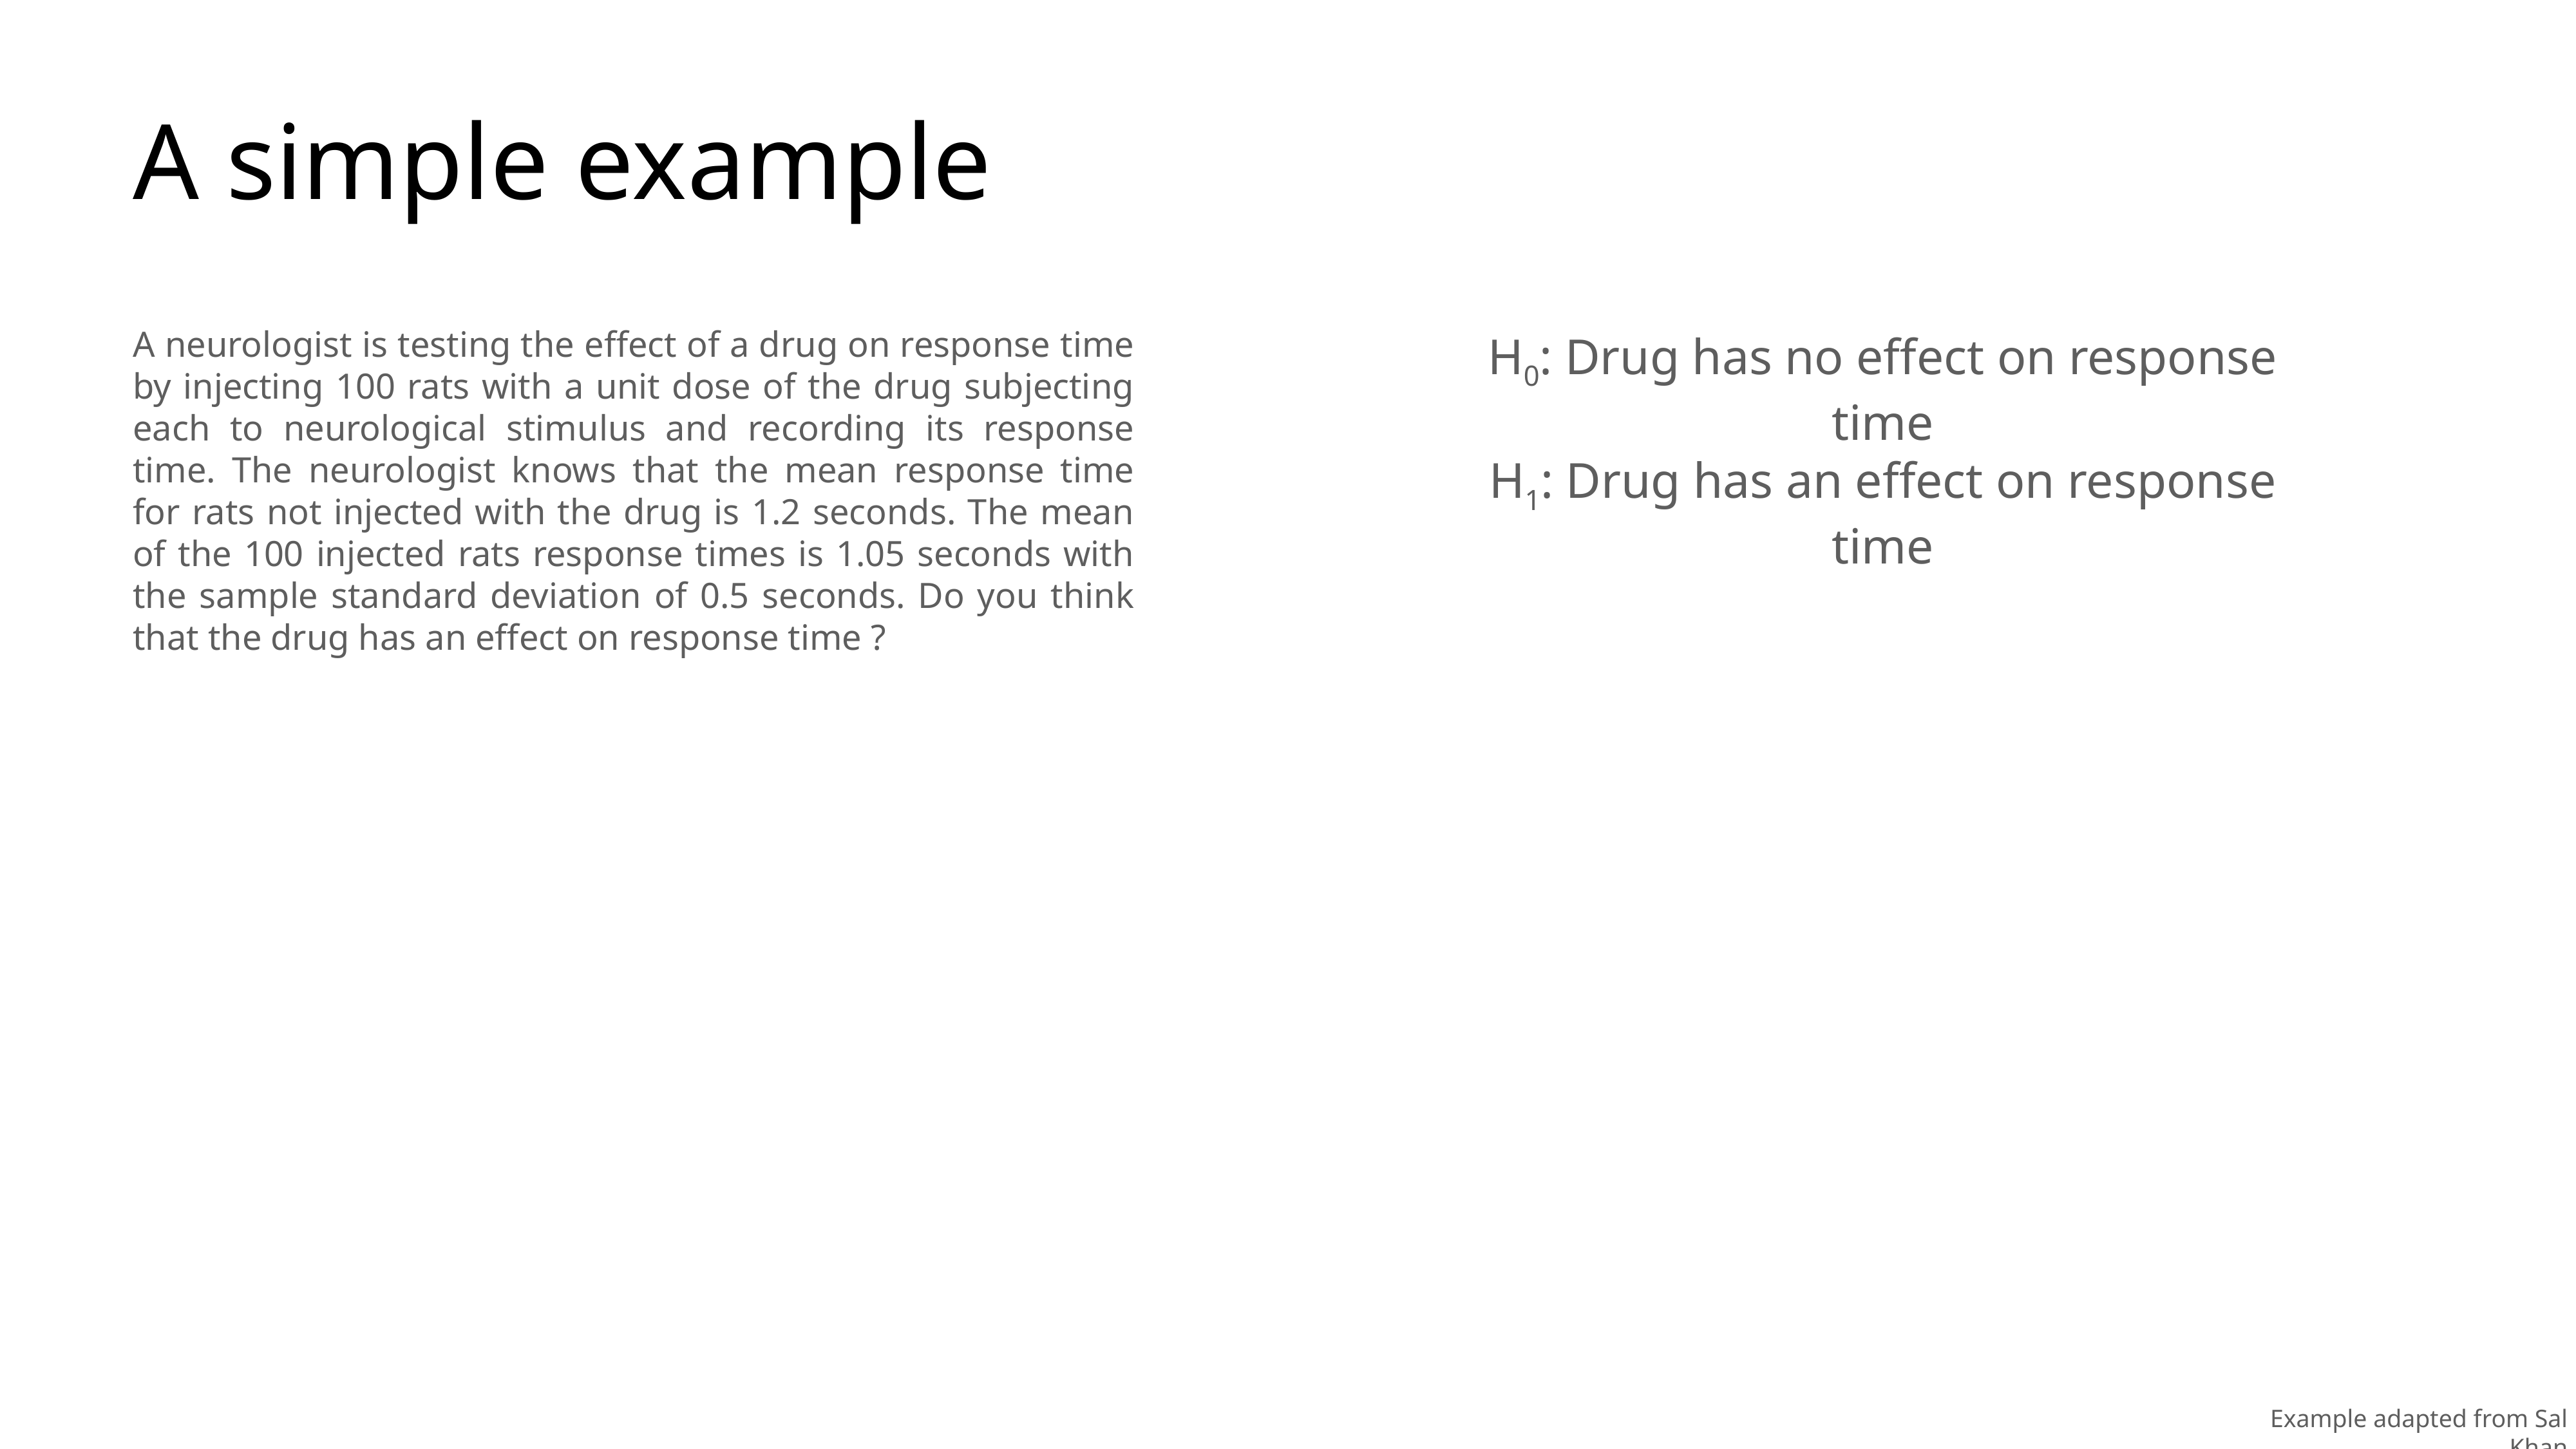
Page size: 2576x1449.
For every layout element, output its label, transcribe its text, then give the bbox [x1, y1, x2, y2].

text_box A neurologist is testing the effect of a drug on response time by injecting 100 rats with a unit dose of the drug subjecting each to neurological stimulus and recording its response time. The neurologist knows that the mean response time for rats not injected with the drug is 1.2 seconds. The mean of the 100 injected rats response times is 1.05 seconds with the sample standard deviation of 0.5 seconds. Do you think that the drug has an effect on response time ? [127, 316, 1141, 663]
title A simple example [127, 114, 2449, 266]
text_box H0: Drug has no effect on response time H1: Drug has an effect on response time [1448, 320, 2317, 580]
text_box Example adapted from Sal Khan [2214, 1397, 2573, 1449]
